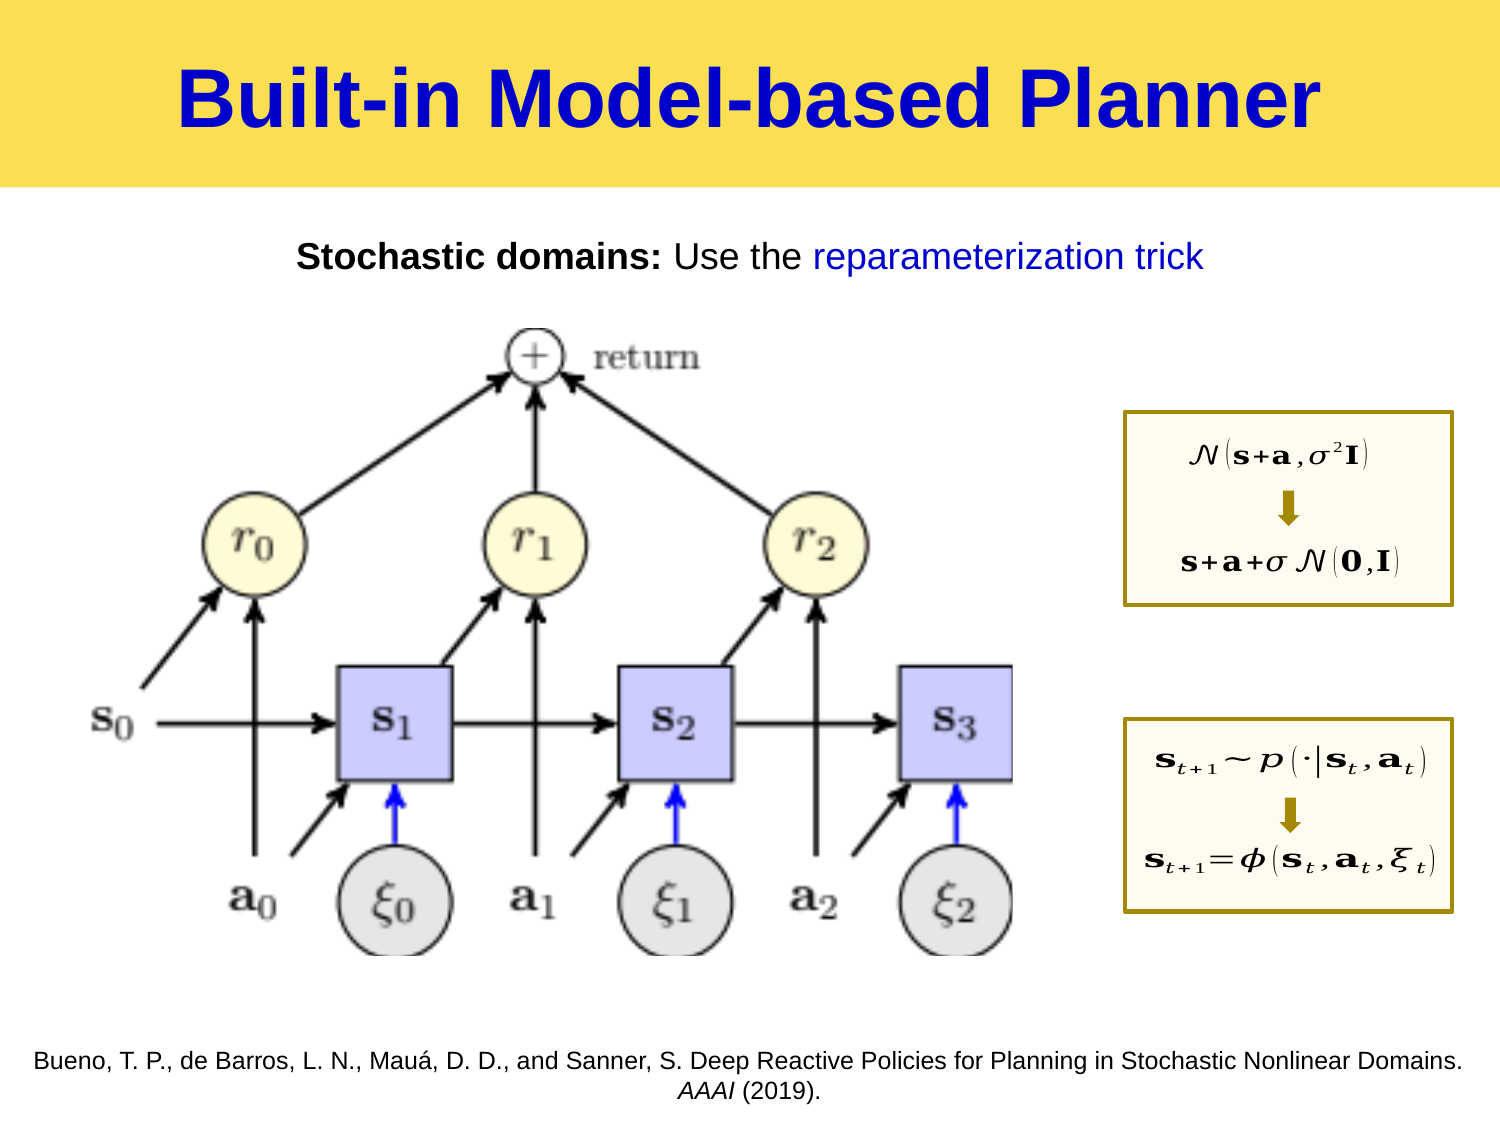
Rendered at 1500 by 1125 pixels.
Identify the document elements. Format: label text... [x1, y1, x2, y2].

text_box [1277, 795, 1304, 836]
title Built-in Model-based Planner [0, 0, 1500, 188]
text_box Bueno, T. P., de Barros, L. N., Mauá, D. D., and Sanner, S. Deep Reactive Policies for Planning in Stochastic Nonlinear Domains. AAAI (2019). [0, 1037, 1500, 1113]
text_box [1123, 717, 1454, 914]
text_box Stochastic domains: Use the reparameterization trick [0, 224, 1500, 285]
picture [74, 328, 1013, 956]
text_box [1123, 410, 1454, 607]
text_box [1275, 488, 1302, 529]
